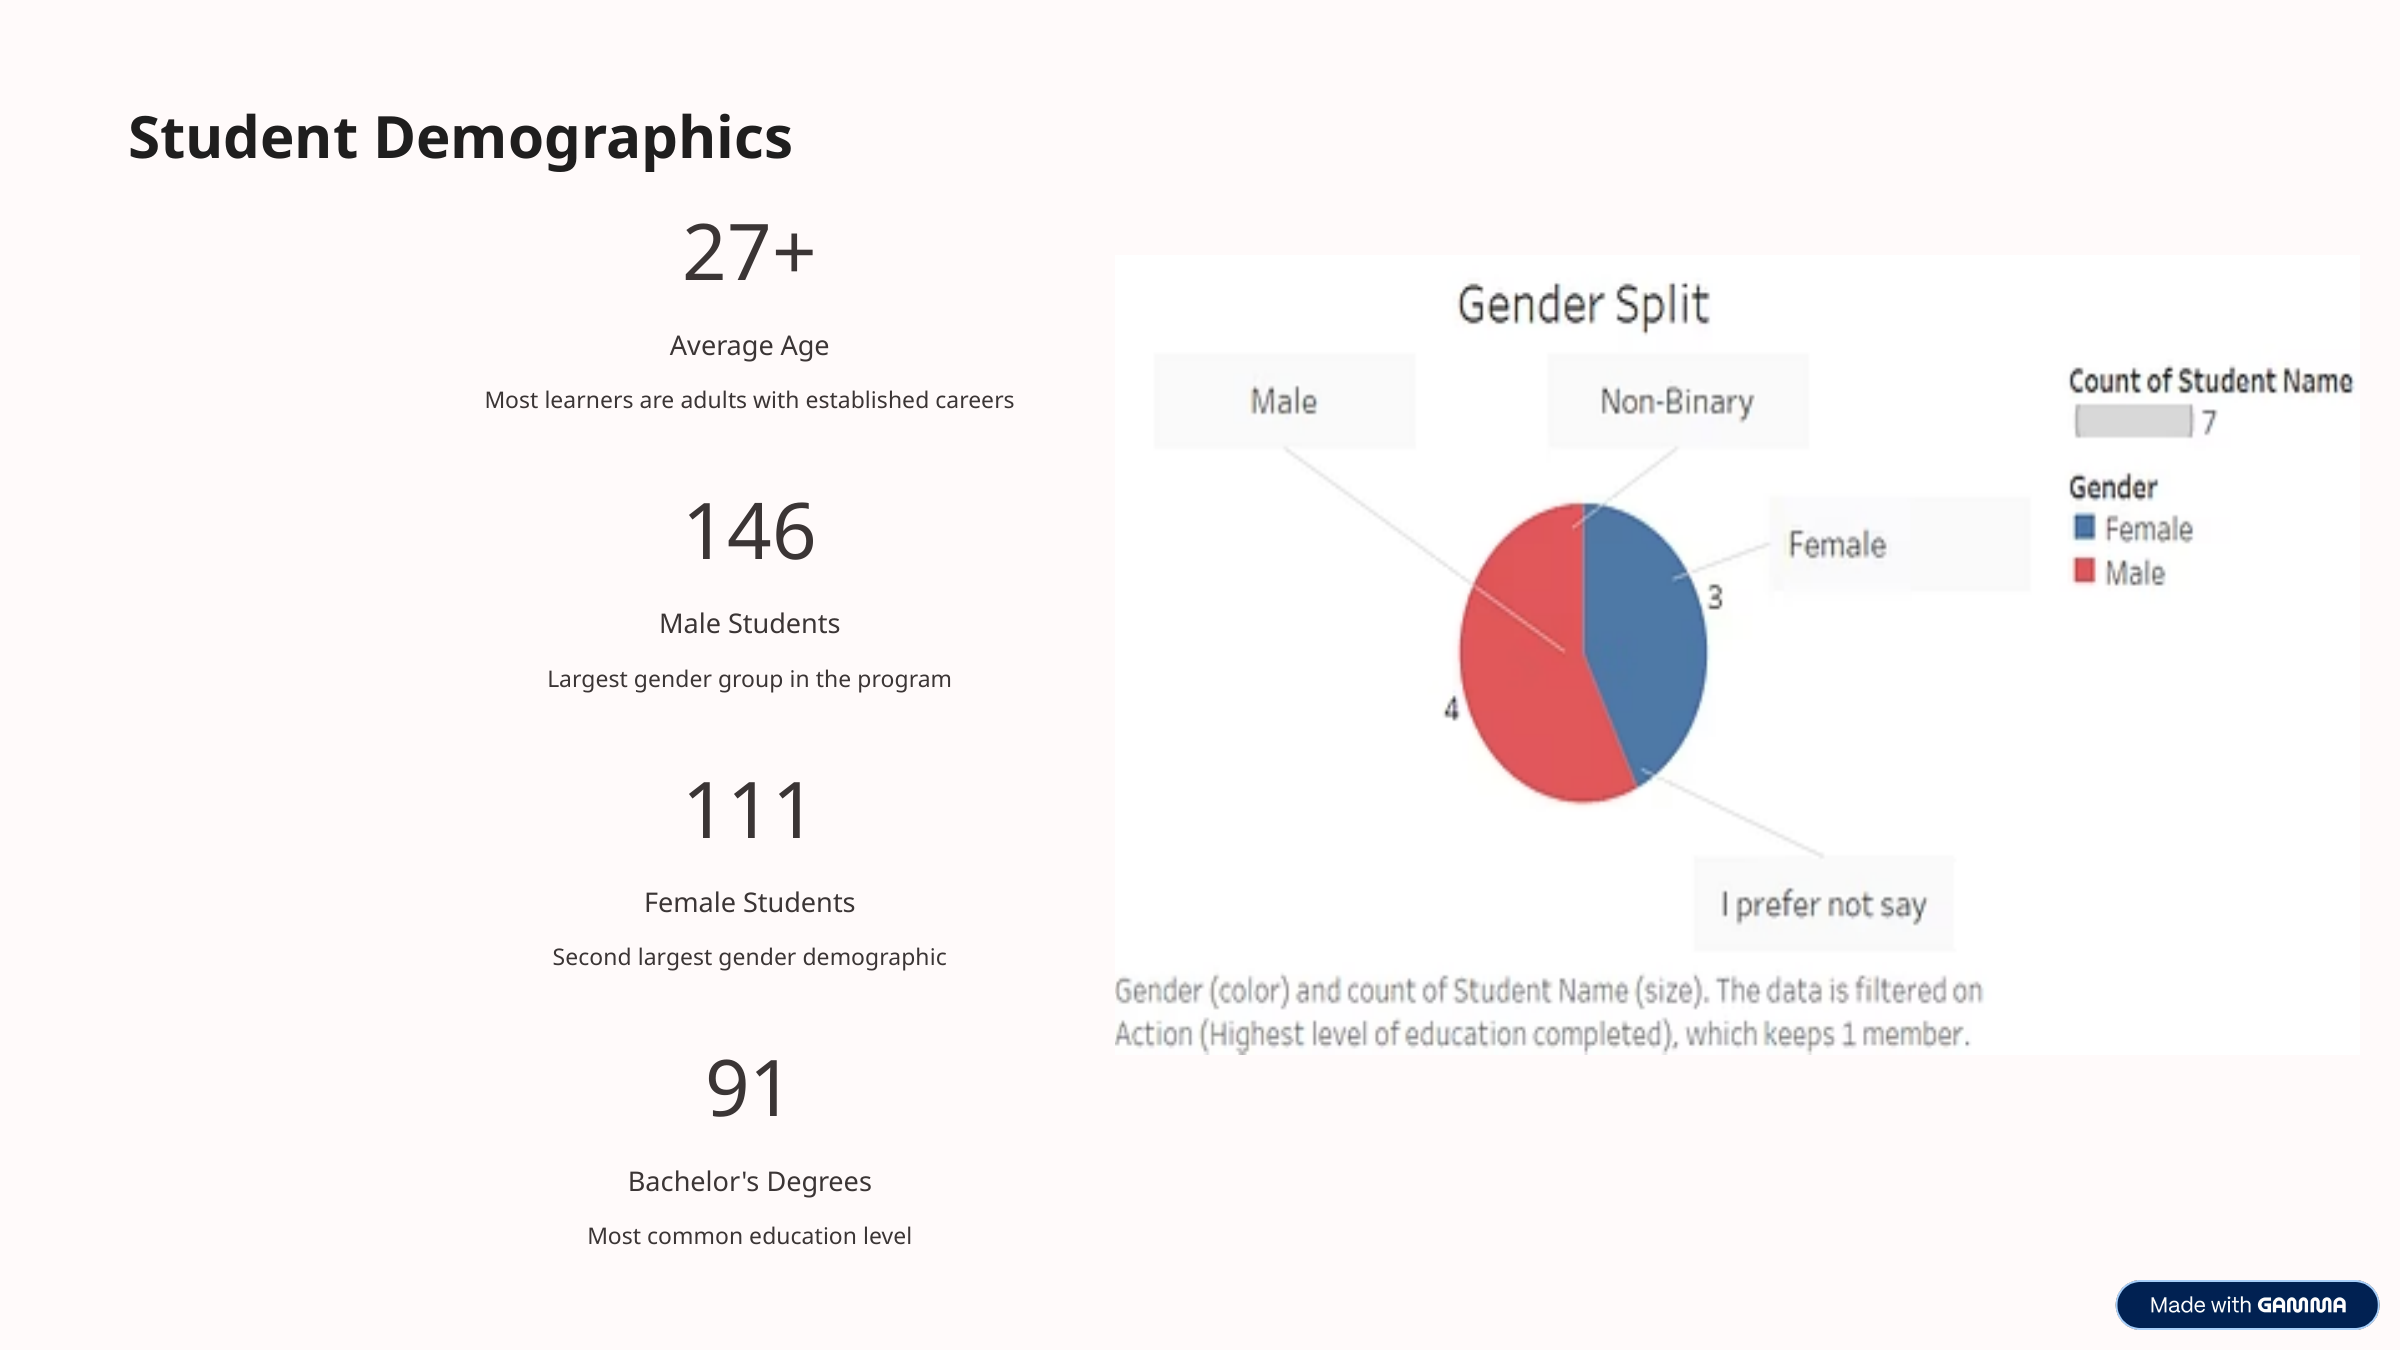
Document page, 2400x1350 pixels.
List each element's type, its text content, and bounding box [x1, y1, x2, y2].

picture [2106, 1271, 2389, 1339]
text_box 111 [128, 775, 1115, 854]
text_box 146 [128, 496, 1115, 576]
text_box Second largest gender demographic [128, 932, 1115, 971]
text_box Student Demographics [128, 100, 705, 171]
text_box Male Students [610, 604, 890, 640]
text_box 27+ [128, 218, 1372, 297]
text_box Largest gender group in the program [128, 654, 1115, 693]
text_box Bachelor's Degrees [610, 1162, 890, 1198]
text_box Female Students [610, 883, 890, 919]
picture [1115, 255, 2360, 1055]
text_box 91 [128, 1054, 1372, 1133]
text_box Most common education level [128, 1211, 1372, 1250]
text_box Average Age [610, 326, 890, 362]
text_box Most learners are adults with established careers [128, 375, 1115, 414]
